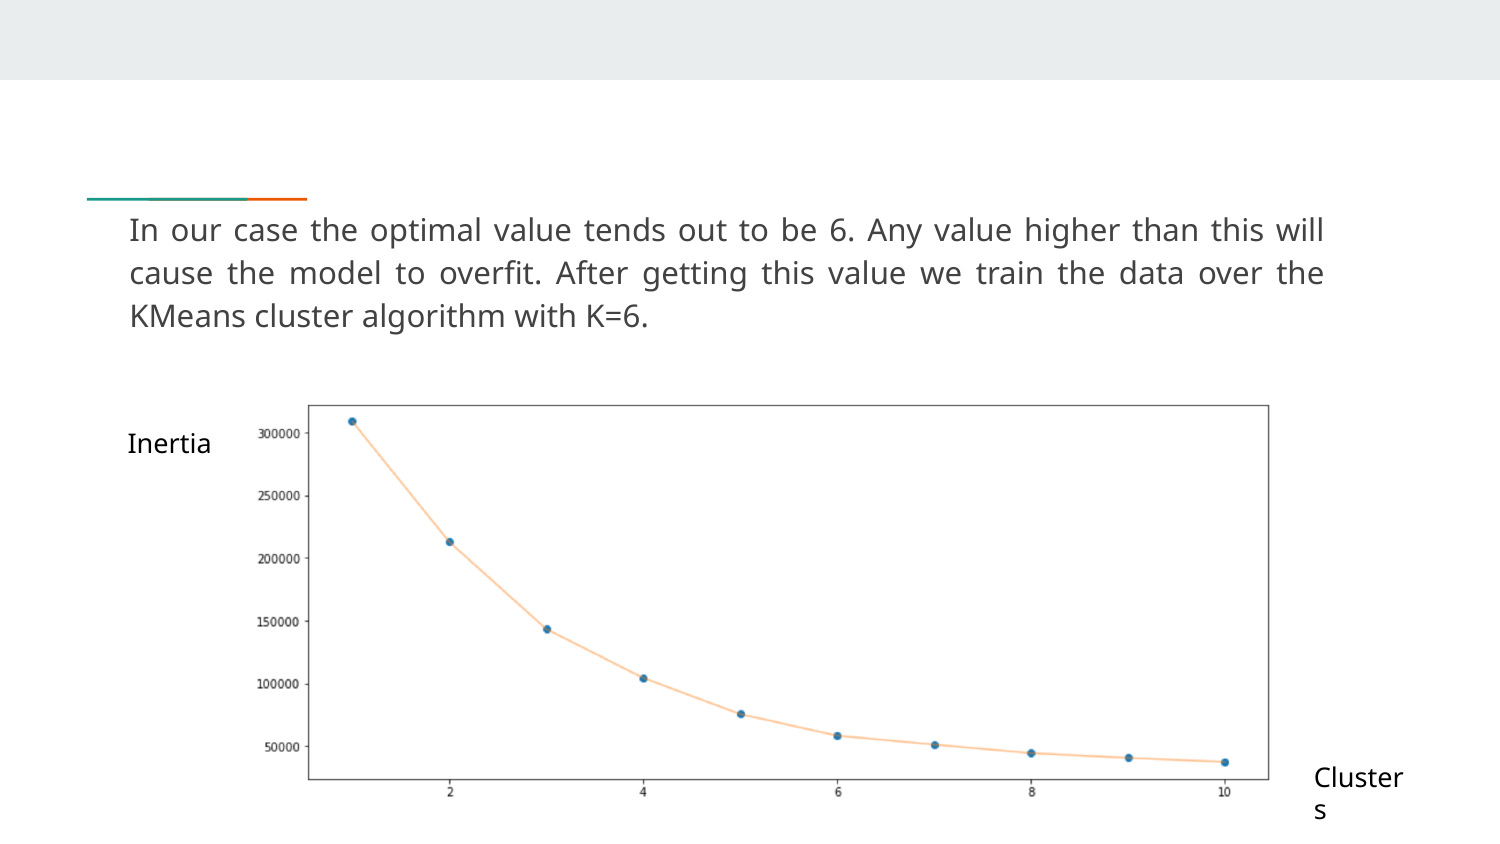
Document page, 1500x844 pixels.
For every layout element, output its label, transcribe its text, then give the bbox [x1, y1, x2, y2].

text_box In our case the optimal value tends out to be 6. Any value higher than this will cause the model to overfit. After getting this value we train the data over the KMeans cluster algorithm with K=6. [112, 156, 1342, 382]
text_box Inertia [112, 411, 228, 475]
text_box Clusters [1298, 745, 1429, 841]
picture [253, 400, 1273, 798]
